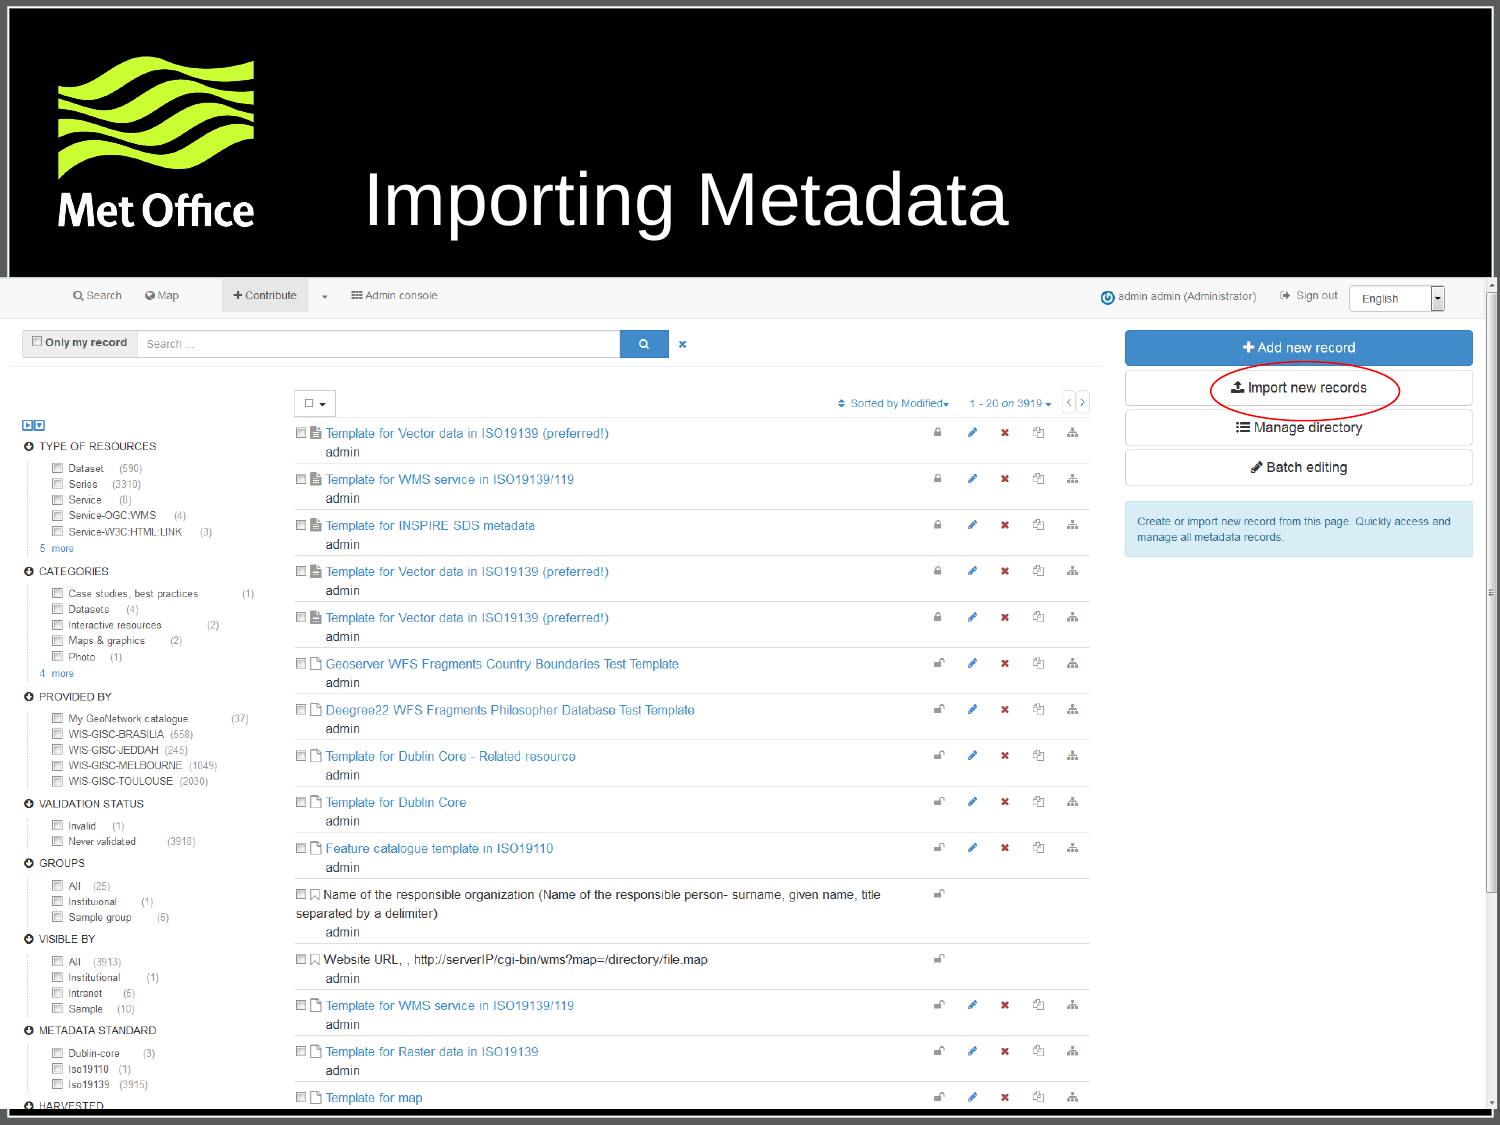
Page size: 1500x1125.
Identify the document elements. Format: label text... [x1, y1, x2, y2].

picture [0, 2, 1498, 1123]
title Importing Metadata [348, 94, 1495, 249]
